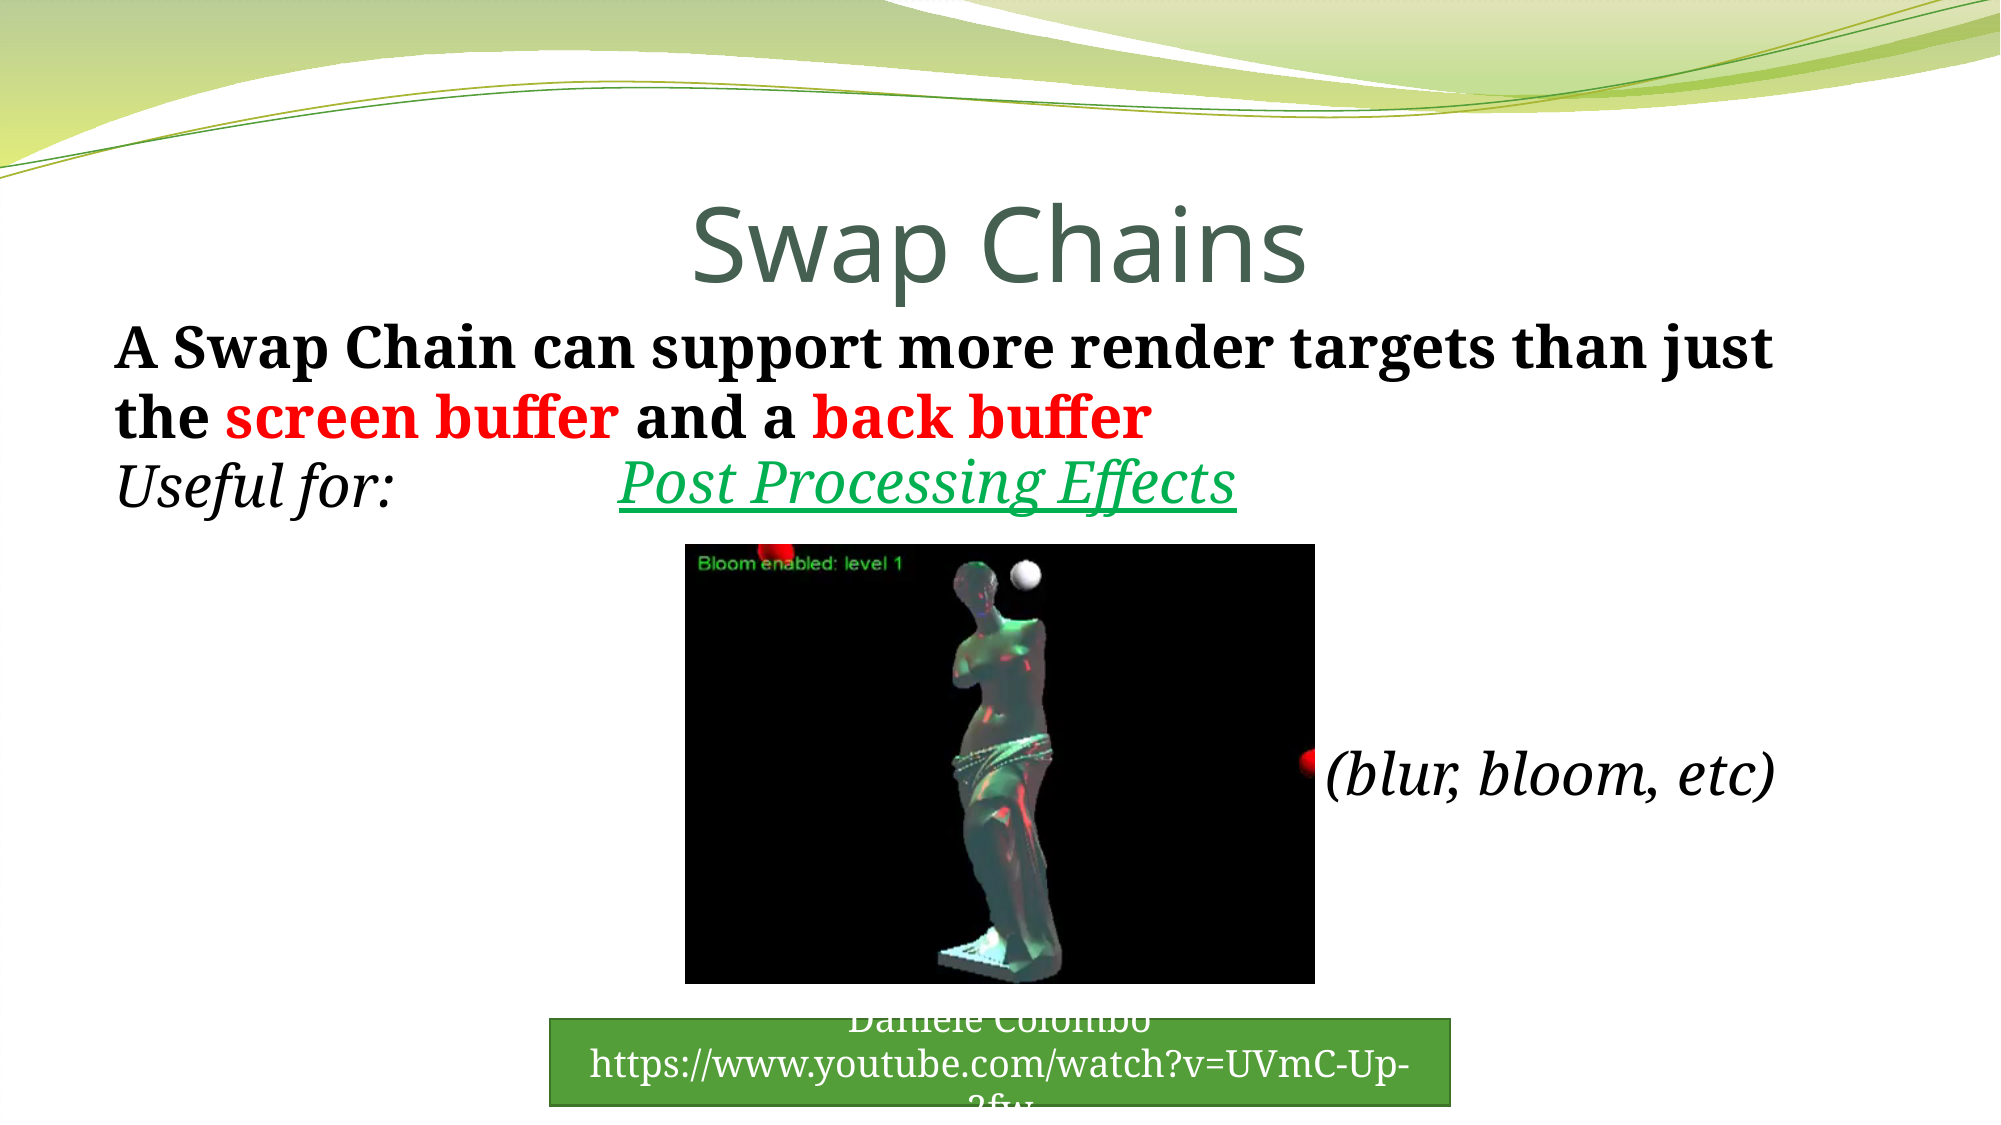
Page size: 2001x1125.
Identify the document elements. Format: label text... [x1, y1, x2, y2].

text_box Useful for: [99, 441, 847, 527]
text_box Daniele Colombo https://www.youtube.com/watch?v=UVmC-Up-2fw [549, 1018, 1451, 1107]
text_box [684, 543, 1316, 985]
text_box (blur, bloom, etc) [1316, 729, 1792, 815]
text_box Post Processing Effects [583, 438, 1252, 523]
title Swap Chains [99, 115, 1900, 302]
text_box A Swap Chain can support more render targets than just the screen buffer and a back buffer [99, 302, 1900, 458]
